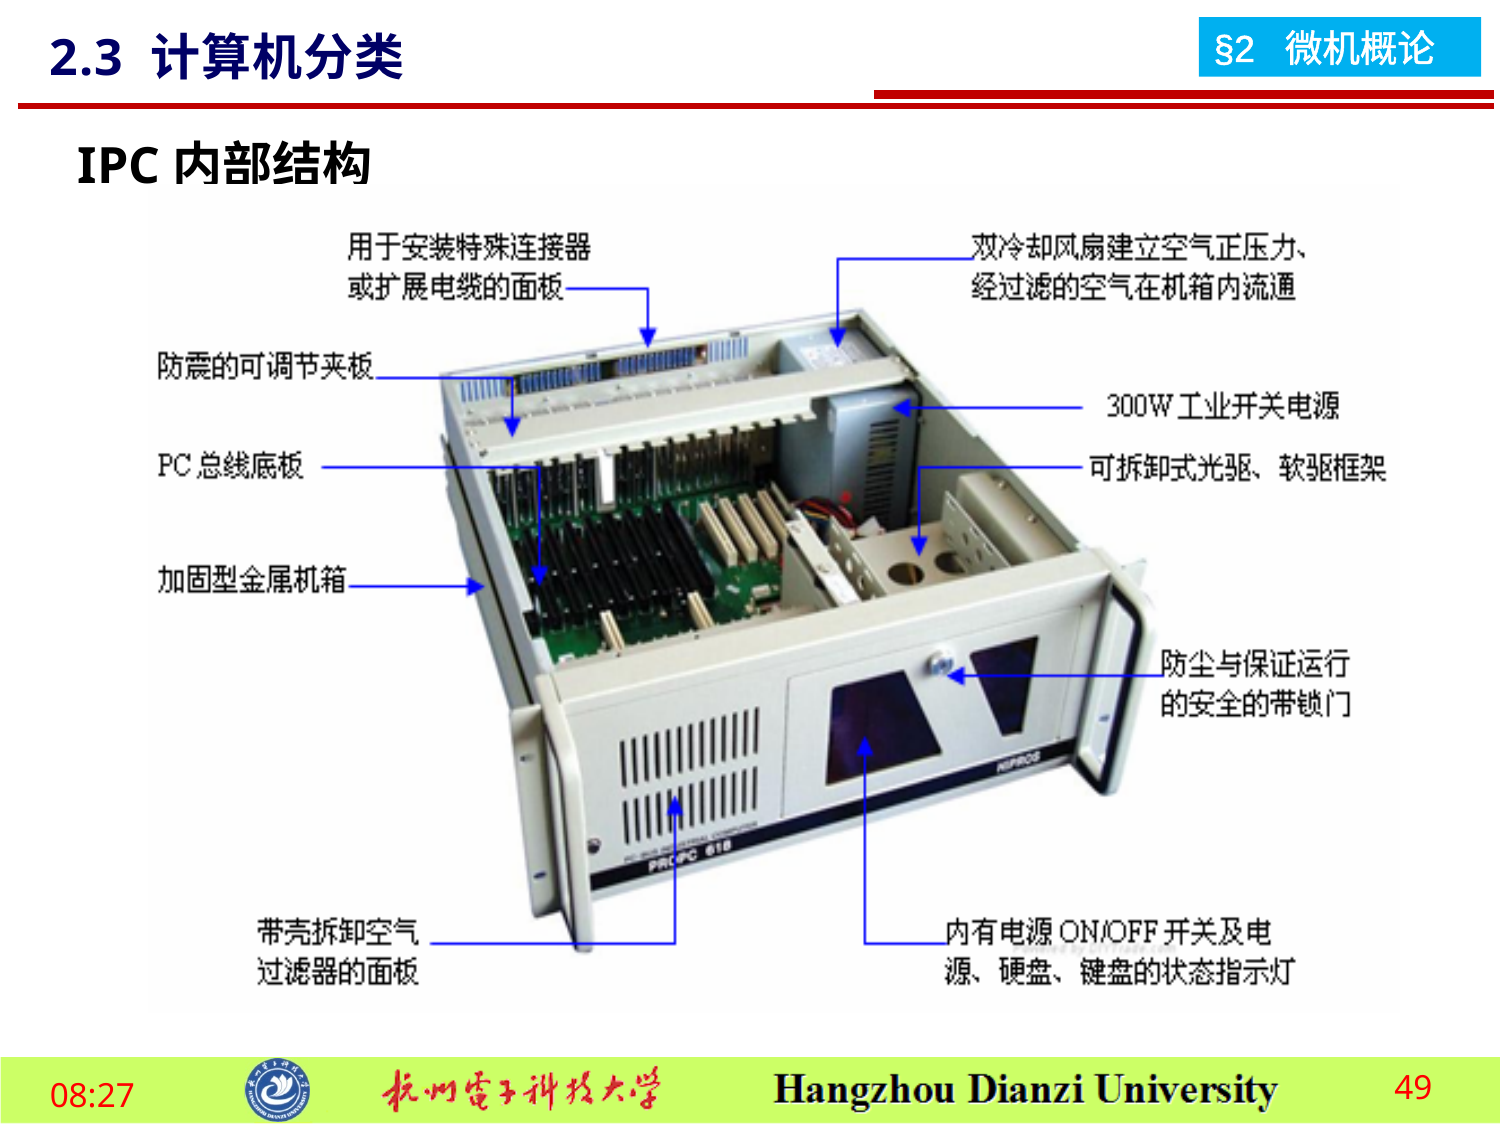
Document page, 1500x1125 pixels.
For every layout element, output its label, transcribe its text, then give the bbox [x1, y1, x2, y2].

picture [0, 1057, 1500, 1125]
text_box 2.3 计算机分类 [35, 17, 996, 93]
picture [123, 184, 1400, 1036]
text_box IPC内部结构 [62, 126, 399, 201]
